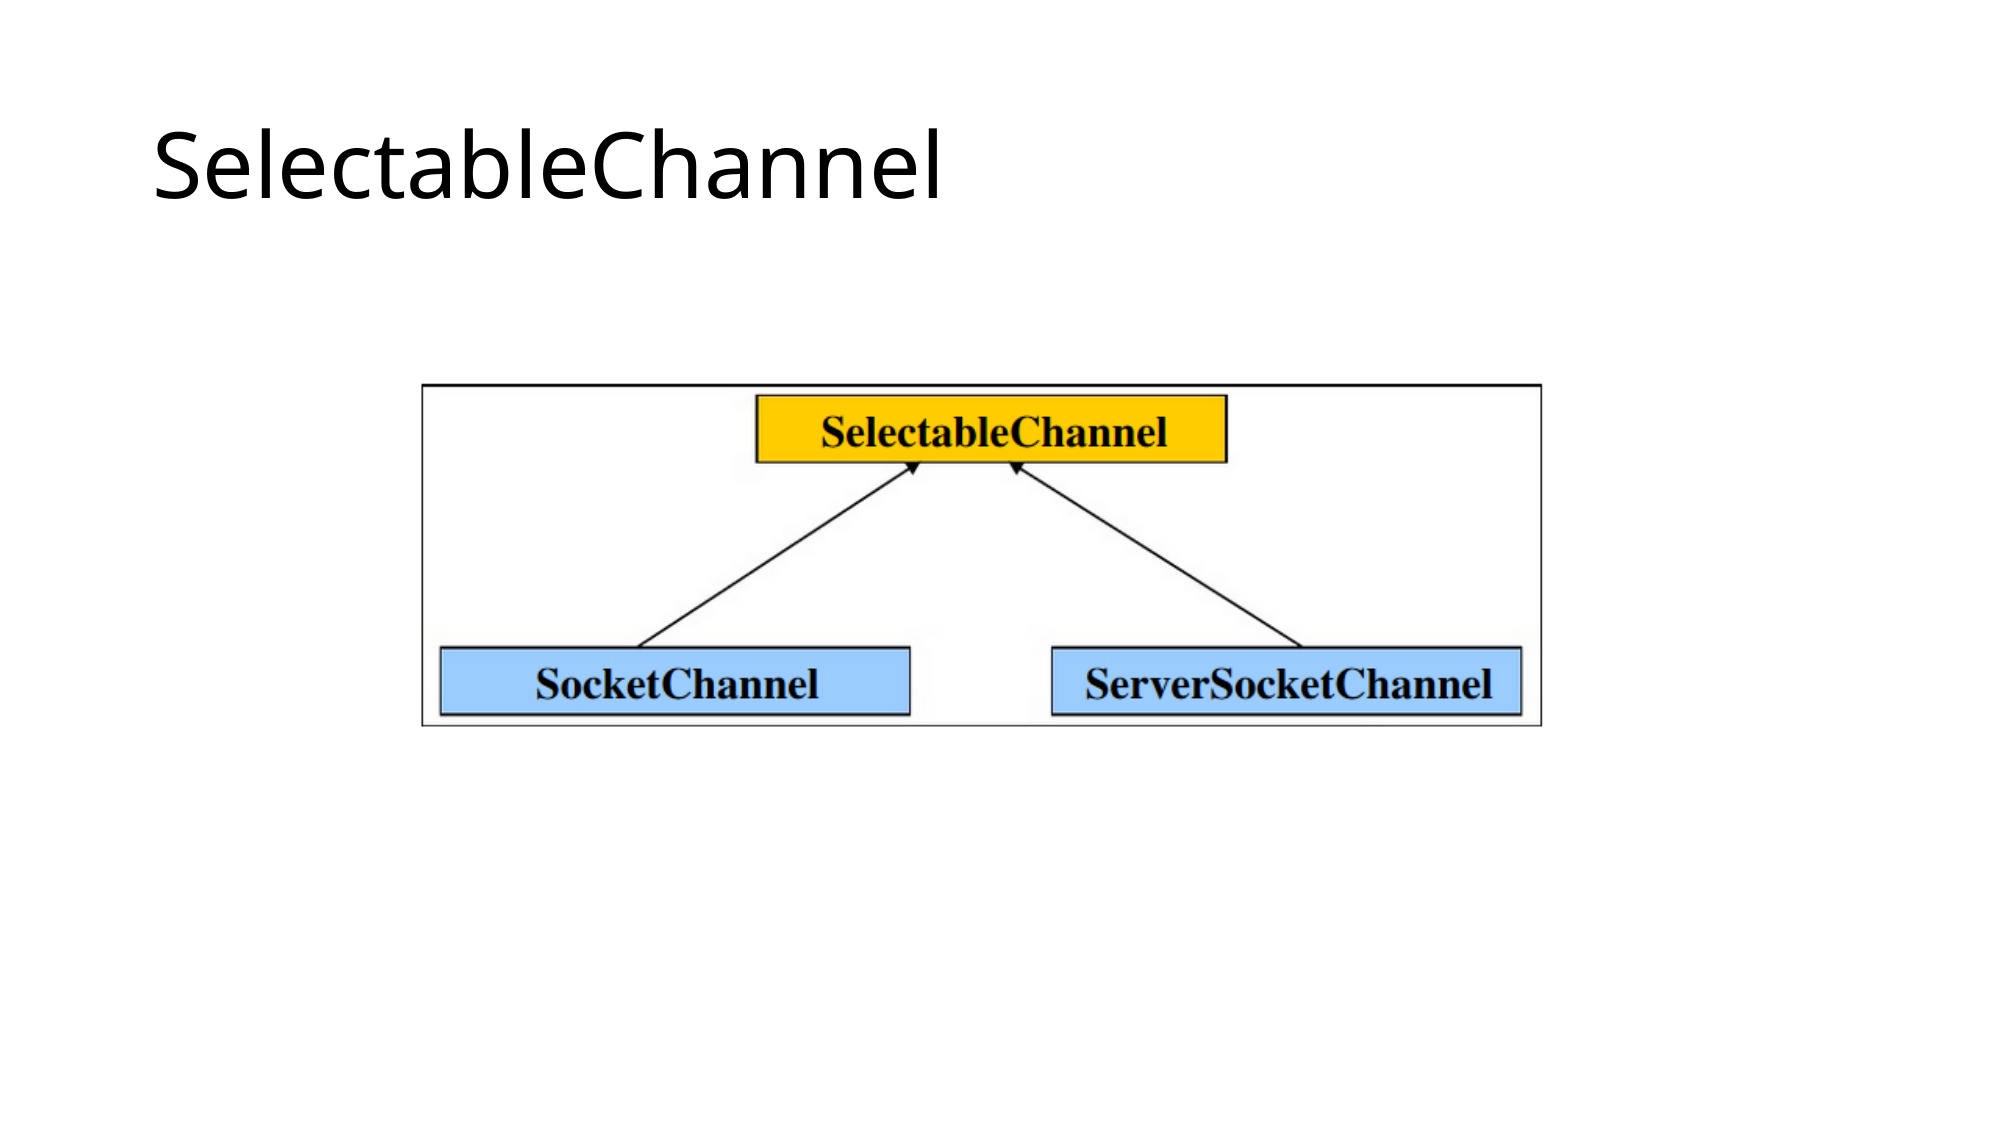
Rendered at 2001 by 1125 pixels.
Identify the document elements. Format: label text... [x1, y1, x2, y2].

text_box SelectableChannel [137, 59, 1863, 278]
picture [402, 380, 1597, 744]
